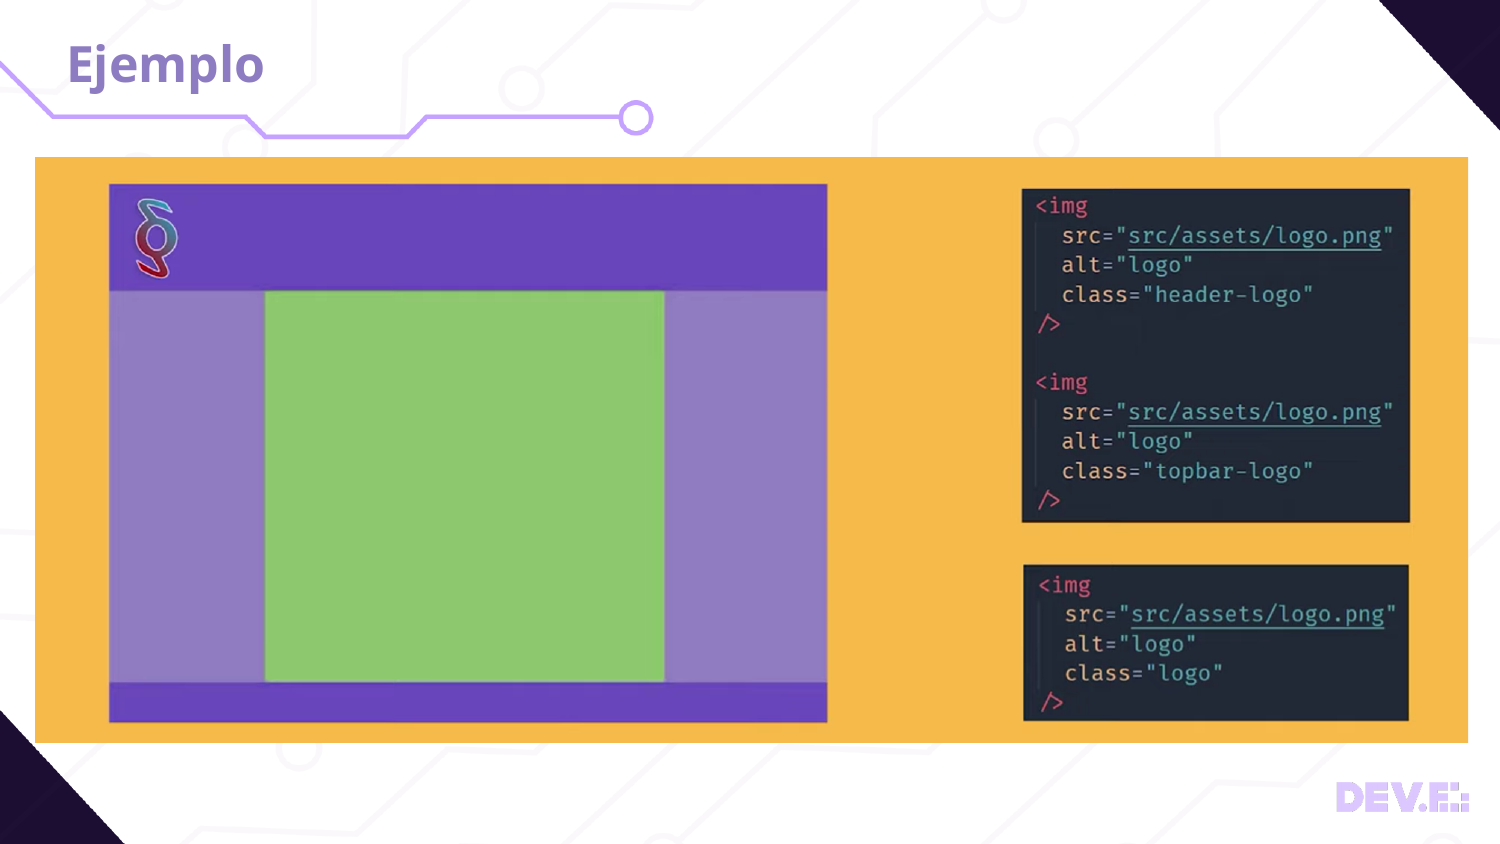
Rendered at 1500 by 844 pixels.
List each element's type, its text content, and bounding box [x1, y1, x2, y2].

title Ejemplo [51, 17, 1449, 112]
picture [0, 0, 1500, 844]
